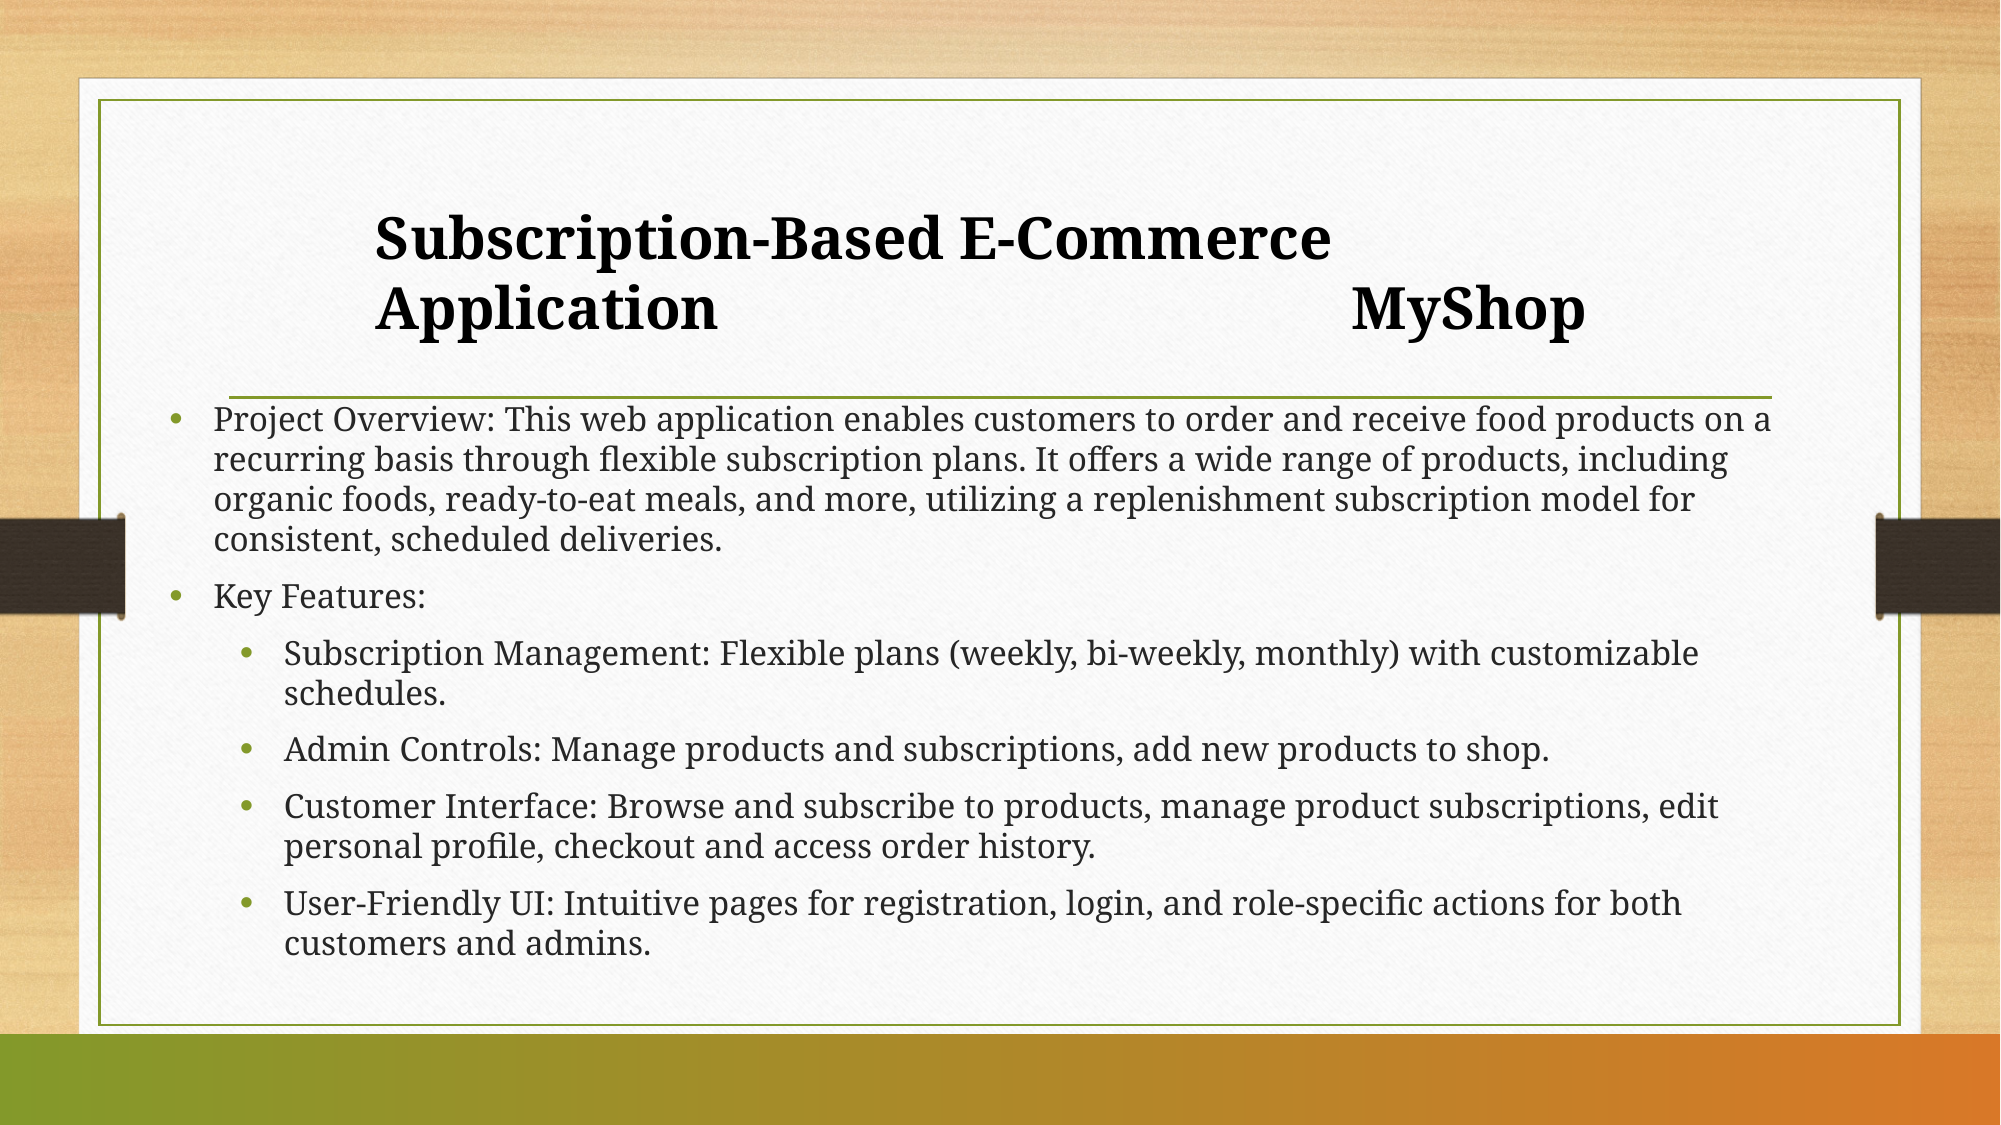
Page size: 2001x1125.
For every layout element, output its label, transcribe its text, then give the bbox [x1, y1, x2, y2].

text_box Subscription-Based E-Commerce Application MyShop [361, 193, 1634, 349]
list Project Overview: This web application enables customers to order and receive food products on a recurring basis through flexible subscription plans. It offers a wide range of products, including organic foods, ready-to-eat meals, and more, utilizing a replenishment subscription model for consistent, scheduled deliveries. Key Features: Subscription Management: Flexible plans (weekly, bi-weekly, monthly) with customizable schedules. Admin Controls: Manage products and subscriptions, add new products to shop. Customer Interface: Browse and subscribe to products, manage product subscriptions, edit personal profile, checkout and access order history. User-Friendly UI: Intuitive pages for registration, login, and role-specific actions for both customers and admins. [154, 390, 1796, 973]
picture [0, 0, 2001, 1125]
